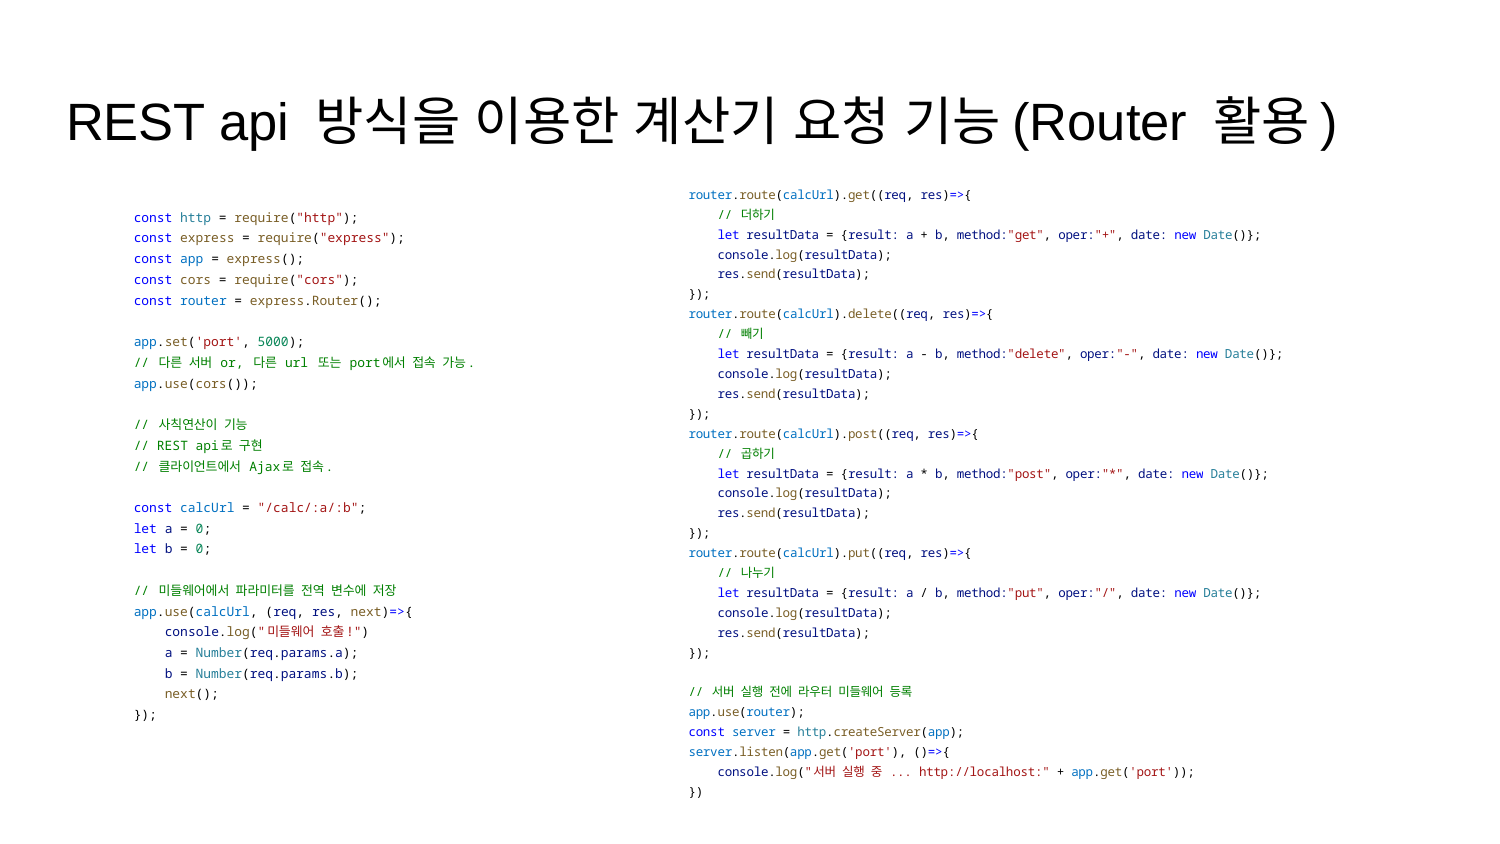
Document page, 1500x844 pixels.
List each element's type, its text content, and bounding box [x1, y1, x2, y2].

list const http = require("http"); const express = require("express"); const app = express(); const cors = require("cors"); const router = express.Router(); app.set('port', 5000); // 다른 서버 or, 다른 url 또는 port에서 접속 가능. app.use(cors()); // 사칙연산이 기능 // REST api로 구현 // 클라이언트에서 Ajax로 접속. const calcUrl = "/calc/:a/:b"; let a = 0; let b = 0; // 미들웨어에서 파라미터를 전역 변수에 저장 app.use(calcUrl, (req, res, next)=>{ console.log("미들웨어 호출!") a = Number(req.params.a); b = Number(req.params.b); next(); }); [118, 189, 642, 739]
title REST api 방식을 이용한 계산기 요청 기능(Router 활용) [51, 72, 1449, 167]
list router.route(calcUrl).get((req, res)=>{ // 더하기 let resultData = {result: a + b, method:"get", oper:"+", date: new Date()}; console.log(resultData); res.send(resultData); }); router.route(calcUrl).delete((req, res)=>{ // 빼기 let resultData = {result: a - b, method:"delete", oper:"-", date: new Date()}; console.log(resultData); res.send(resultData); }); router.route(calcUrl).post((req, res)=>{ // 곱하기 let resultData = {result: a * b, method:"post", oper:"*", date: new Date()}; console.log(resultData); res.send(resultData); }); router.route(calcUrl).put((req, res)=>{ // 나누기 let resultData = {result: a / b, method:"put", oper:"/", date: new Date()}; console.log(resultData); res.send(resultData); }); // 서버 실행 전에 라우터 미들웨어 등록 app.use(router); const server = http.createServer(app); server.listen(app.get('port'), ()=>{ console.log("서버 실행 중 ... http://localhost:" + app.get('port')); }) [673, 166, 1434, 820]
